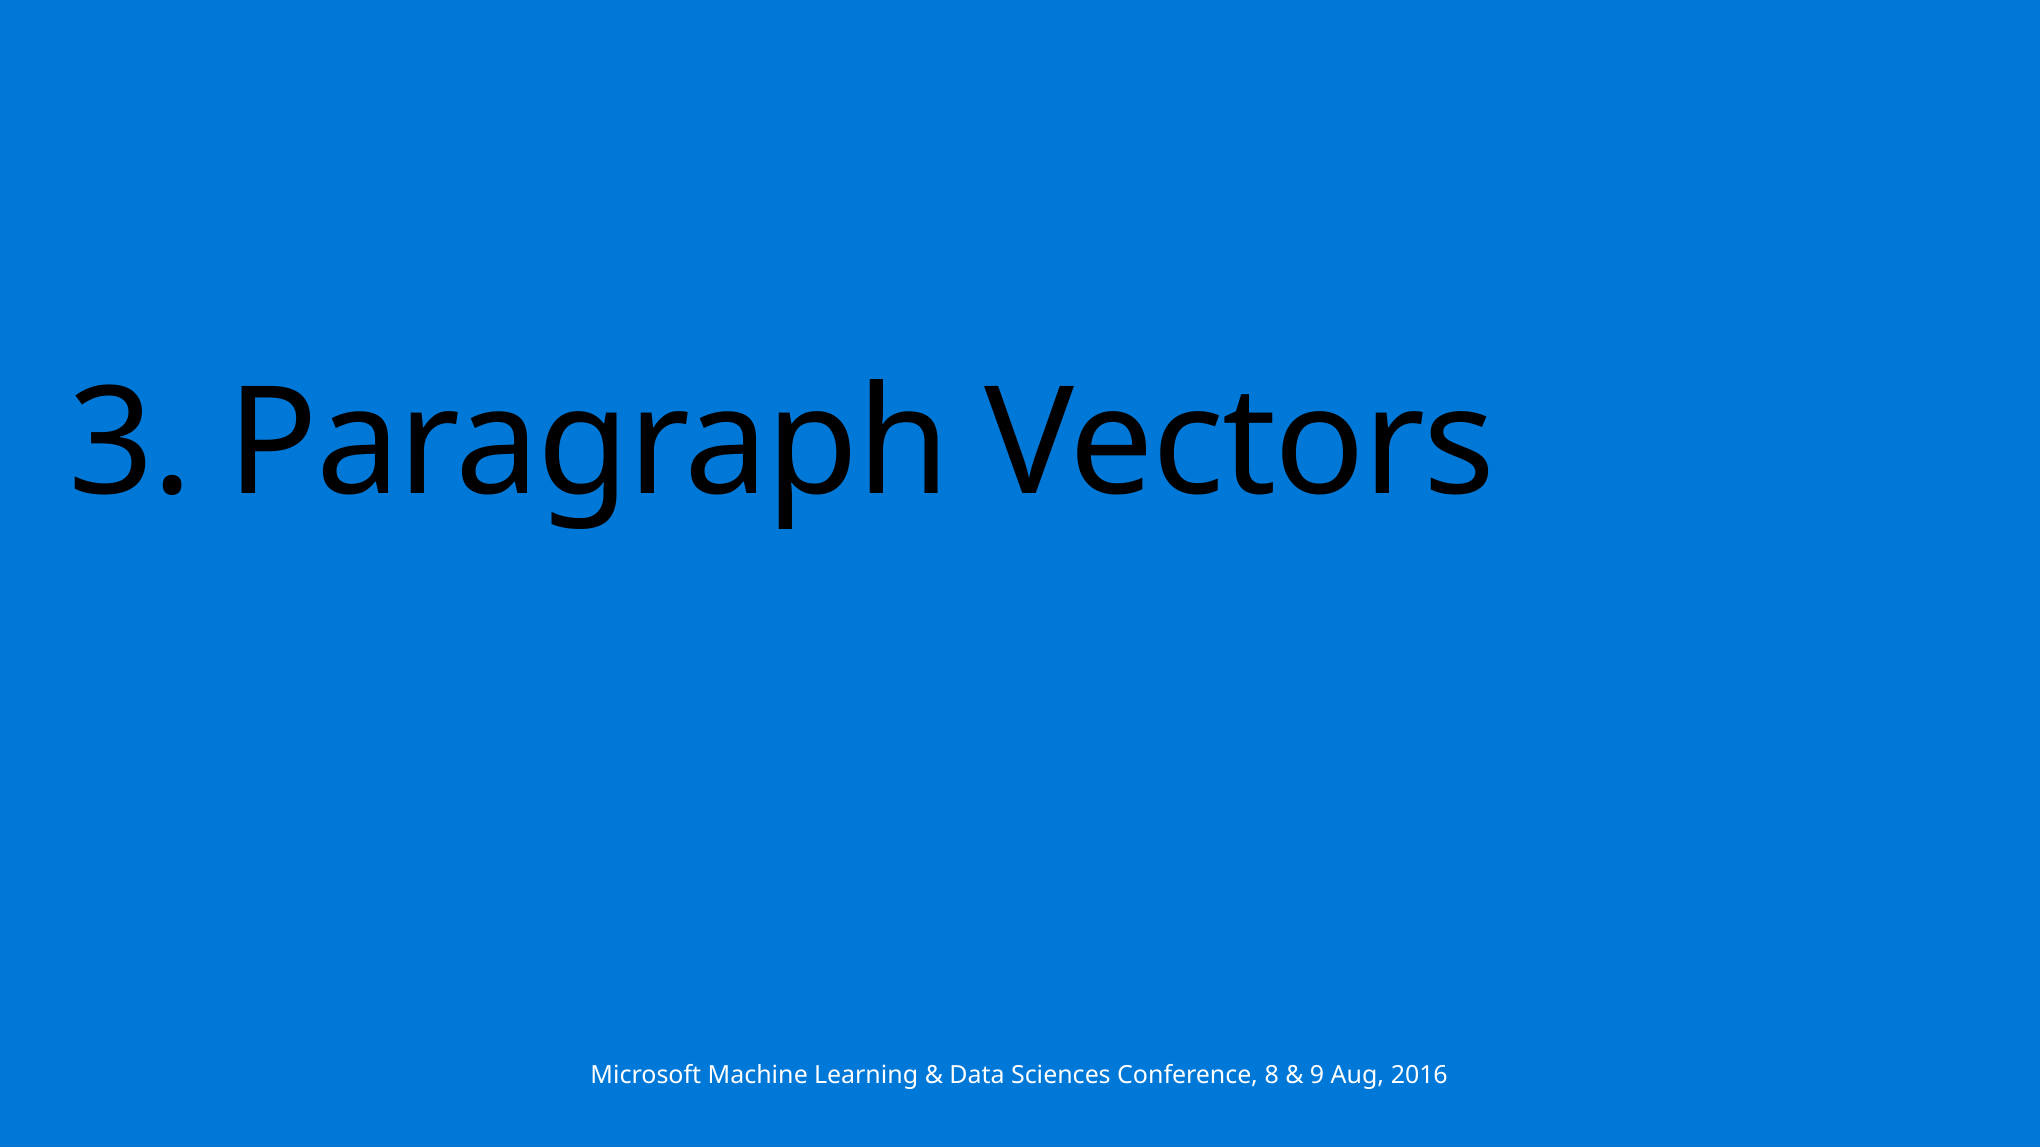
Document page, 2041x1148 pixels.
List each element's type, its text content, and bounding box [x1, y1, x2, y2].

title 3. Paragraph Vectors [45, 348, 1996, 543]
